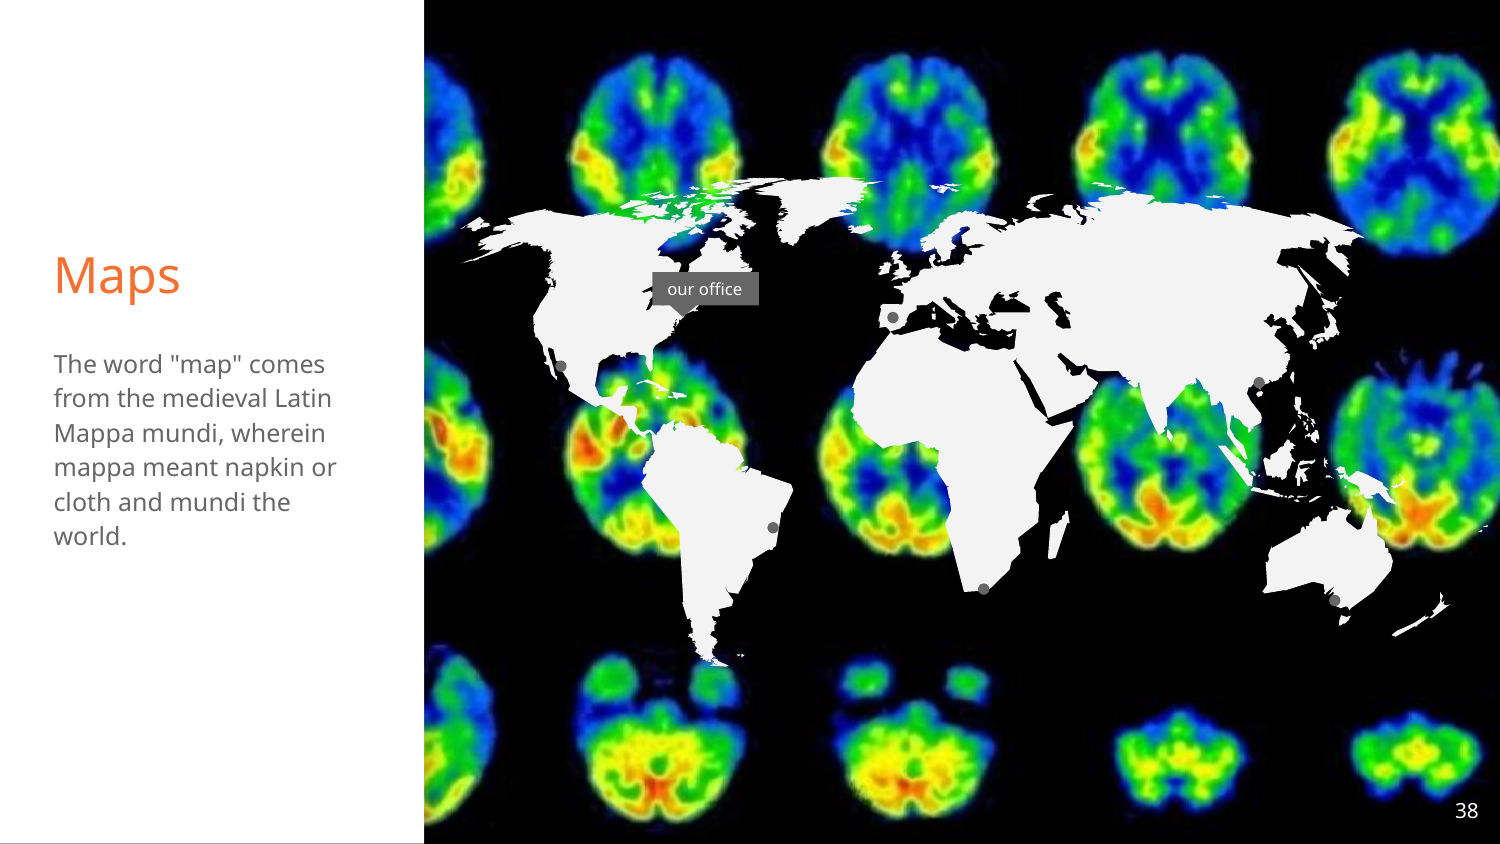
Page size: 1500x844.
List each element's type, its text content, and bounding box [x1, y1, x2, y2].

text_box our office [652, 272, 759, 317]
text_box [767, 522, 779, 534]
list The word "map" comes from the medieval Latin Mappa mundi, wherein mappa meant napkin or cloth and mundi the world. [38, 328, 375, 748]
text_box [1262, 504, 1393, 610]
text_box [1338, 615, 1352, 626]
slide_number 38 [1403, 779, 1494, 844]
text_box [1091, 182, 1114, 188]
picture [425, 378, 431, 398]
text_box [1115, 186, 1127, 190]
text_box [555, 360, 567, 372]
text_box [682, 193, 697, 199]
text_box [1335, 466, 1398, 505]
text_box [1329, 594, 1341, 607]
picture [425, 0, 1500, 844]
text_box [1253, 377, 1265, 389]
text_box [688, 186, 700, 191]
text_box [1391, 592, 1451, 637]
text_box [887, 311, 899, 324]
text_box [1390, 474, 1406, 489]
text_box [978, 583, 990, 595]
text_box [850, 190, 1364, 592]
text_box [641, 191, 678, 200]
title Maps [38, 94, 375, 319]
text_box [460, 200, 794, 667]
text_box [699, 177, 885, 247]
text_box [929, 183, 963, 194]
